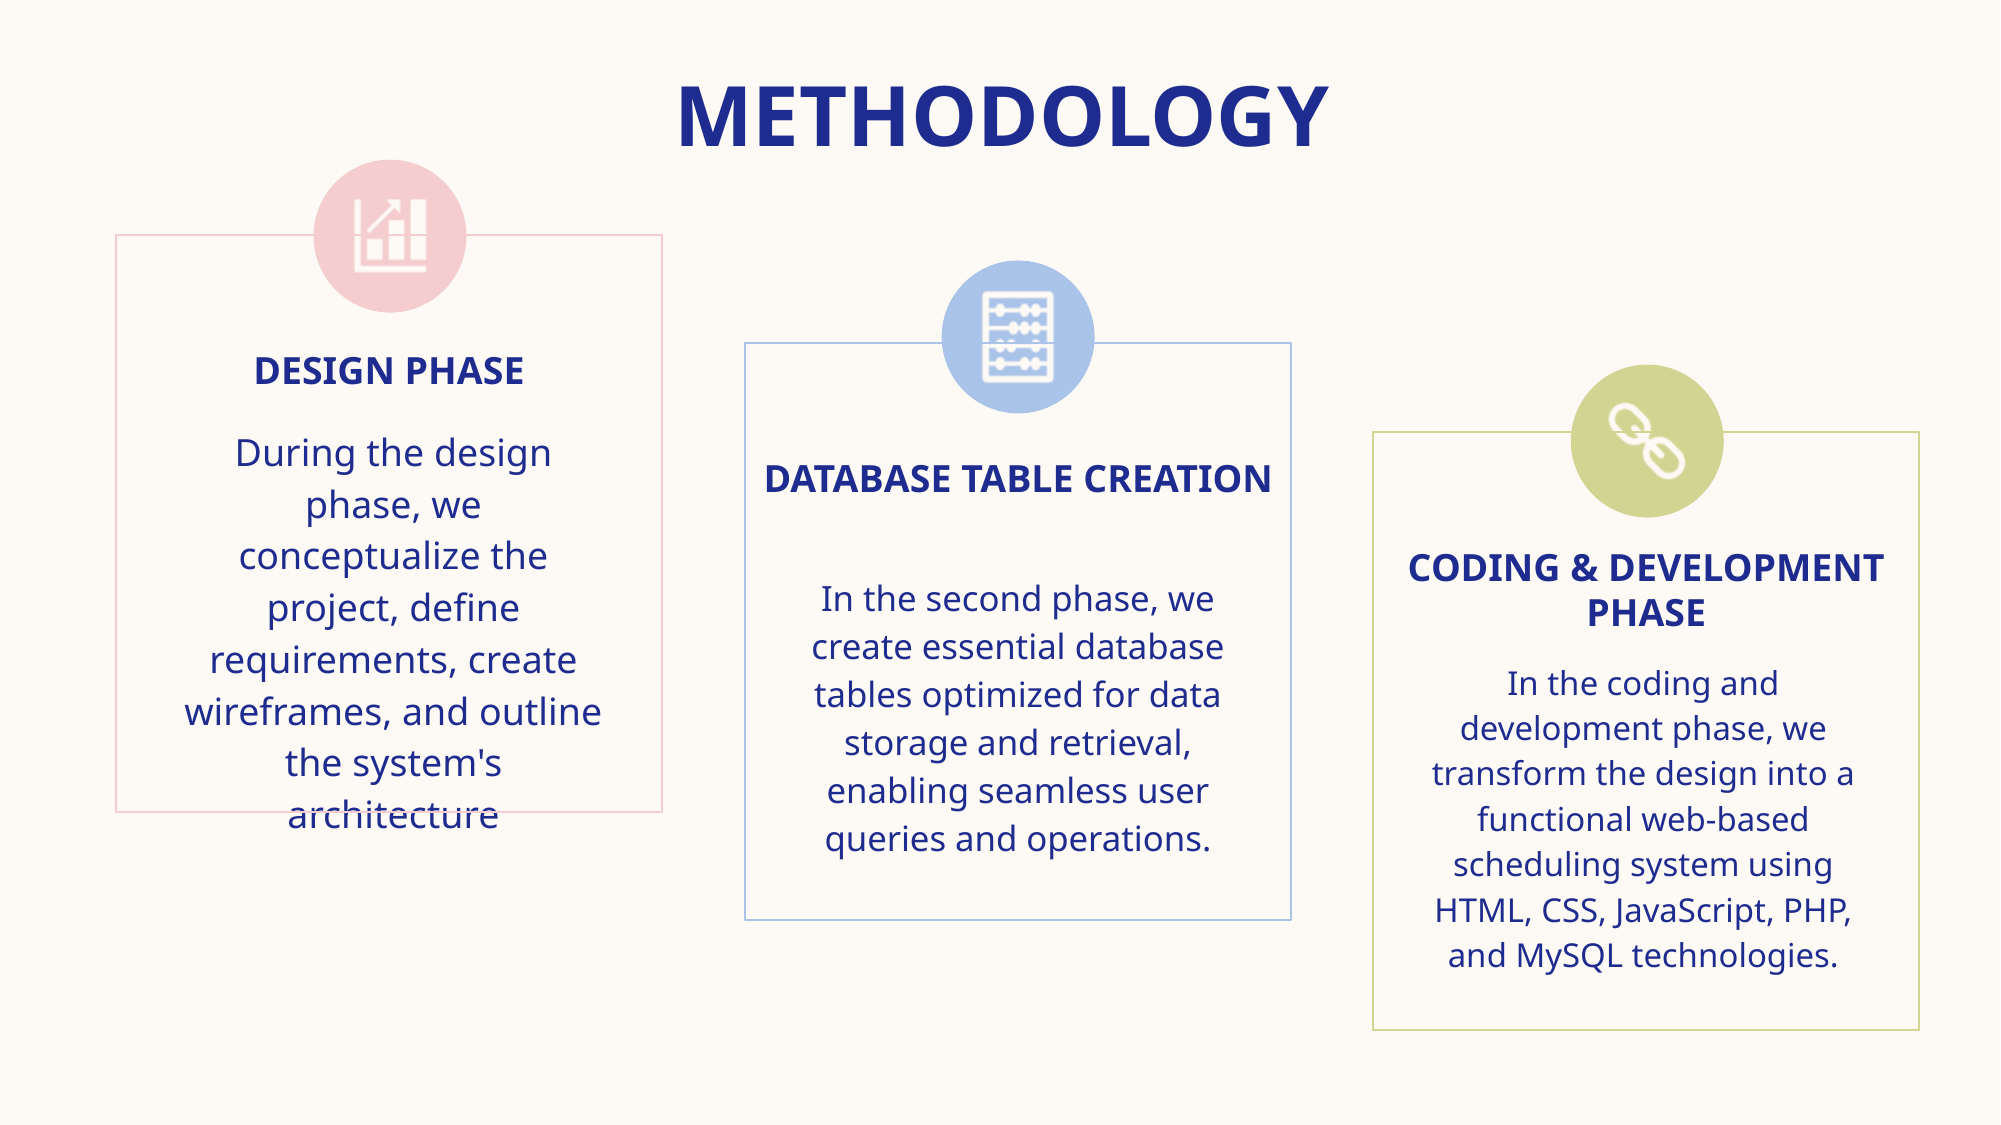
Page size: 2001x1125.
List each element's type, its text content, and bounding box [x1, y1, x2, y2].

list Coding & Development phase [1372, 431, 1920, 1031]
title methodology [126, 52, 1878, 171]
list Design phase [115, 234, 663, 813]
picture [313, 159, 467, 313]
list Database table creation [744, 342, 1292, 921]
list In the second phase, we create essential database tables optimized for data storage and retrieval, enabling seamless user queries and operations. [790, 562, 1246, 894]
picture [1570, 364, 1724, 518]
picture [941, 260, 1095, 414]
